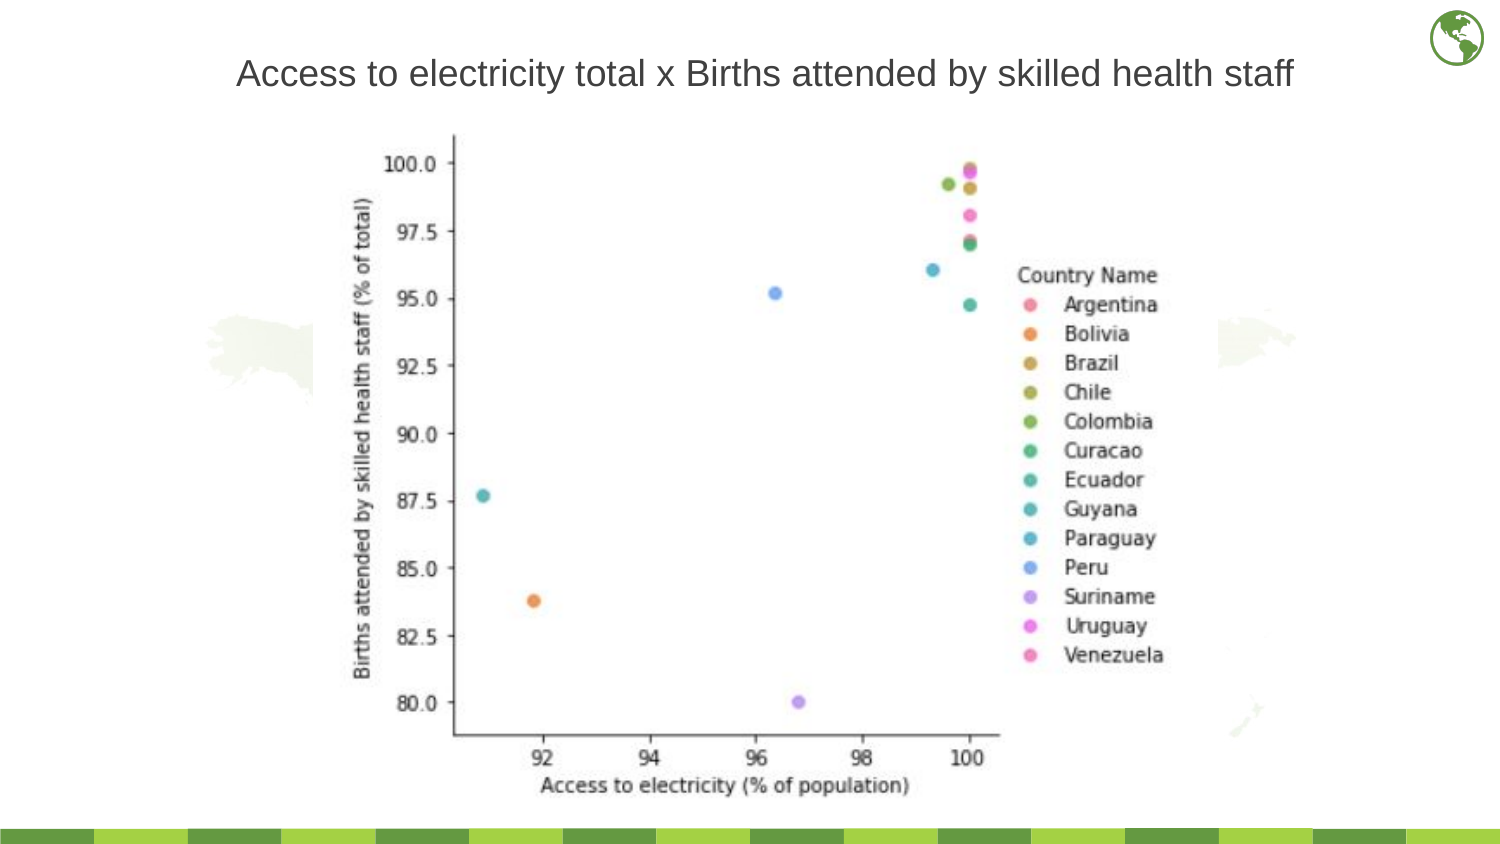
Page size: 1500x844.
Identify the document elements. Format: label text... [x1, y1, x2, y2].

text_box Access to electricity total x Births attended by skilled health staff [15, 24, 1500, 120]
picture [0, 0, 1500, 828]
